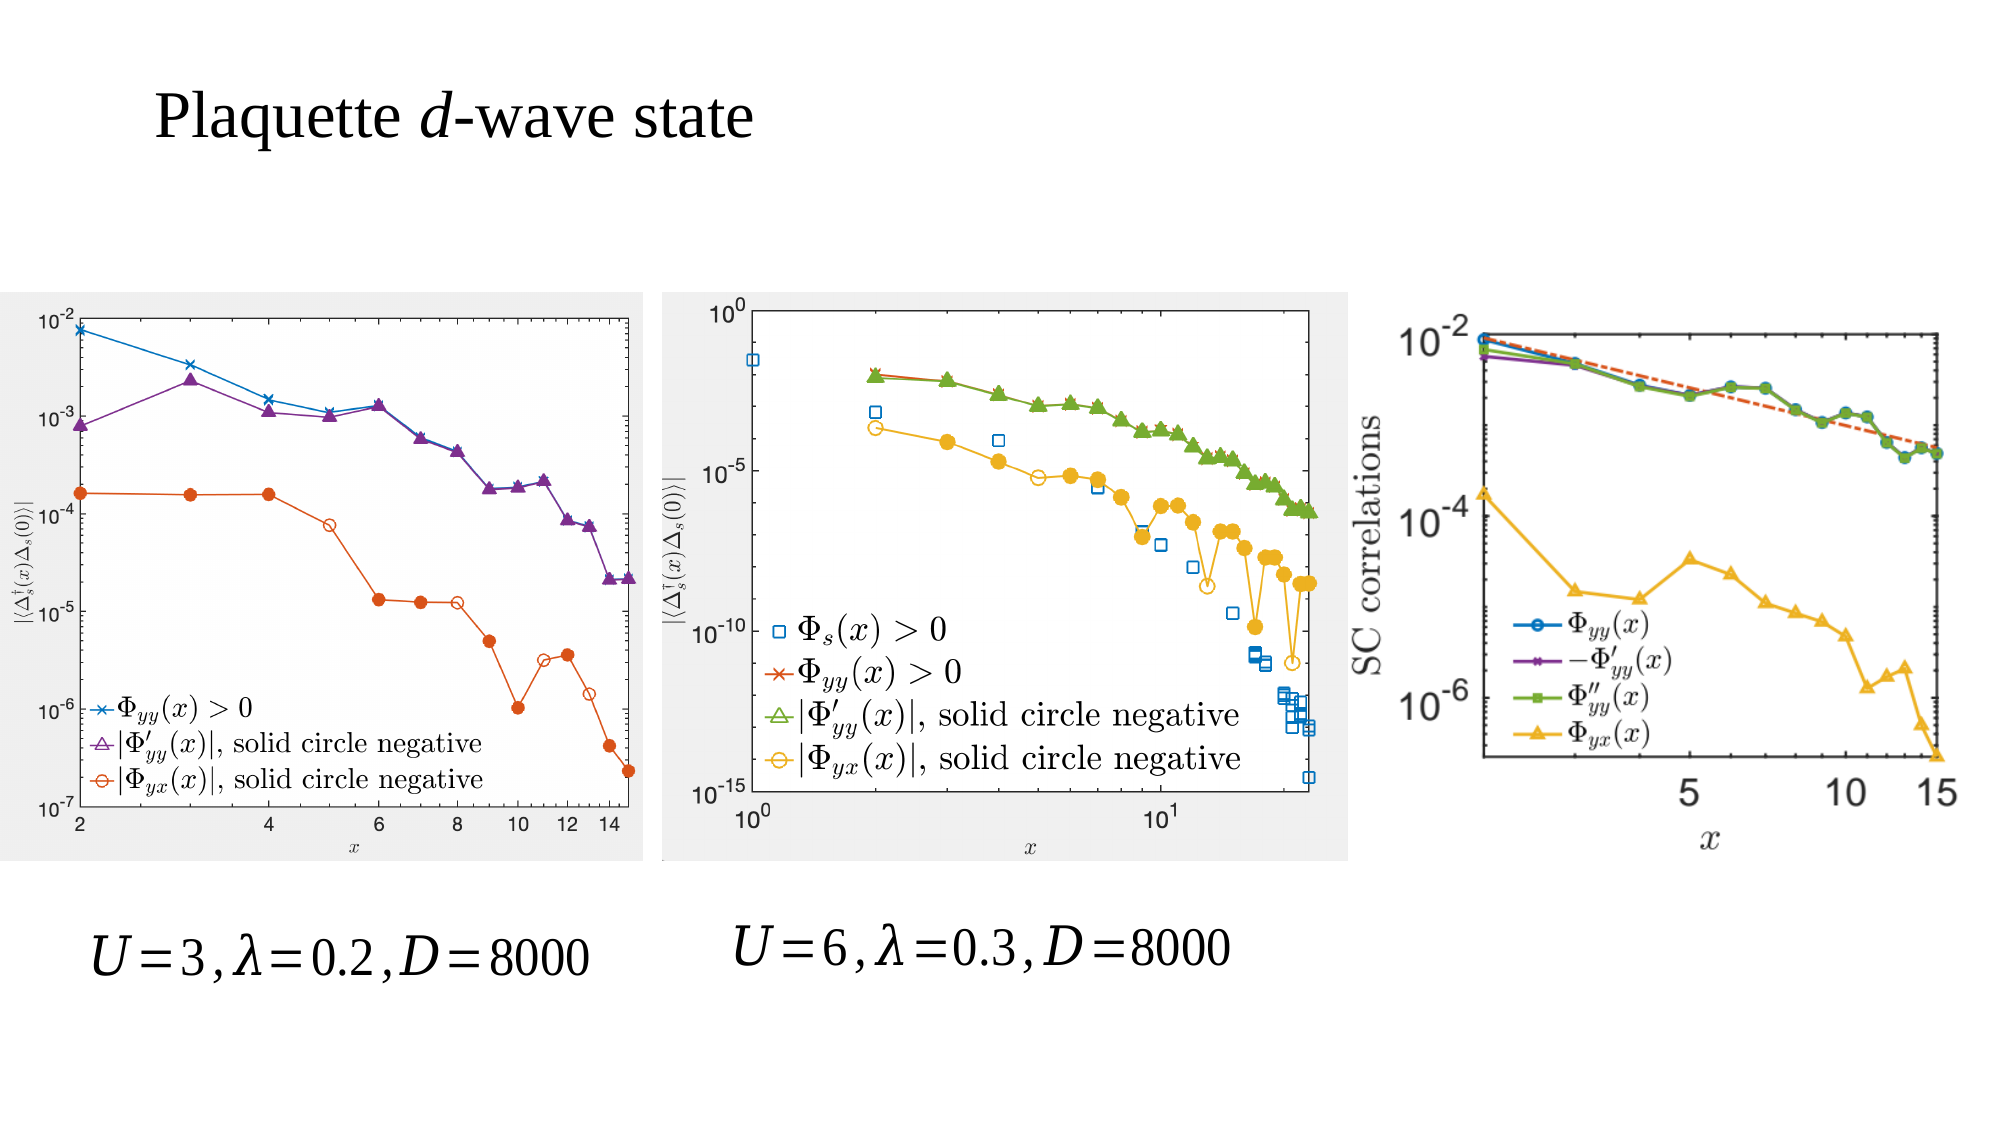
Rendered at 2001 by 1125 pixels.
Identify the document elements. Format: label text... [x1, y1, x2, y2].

picture [662, 292, 1997, 861]
text_box Plaquette d-wave state [139, 63, 801, 158]
picture [0, 292, 643, 861]
